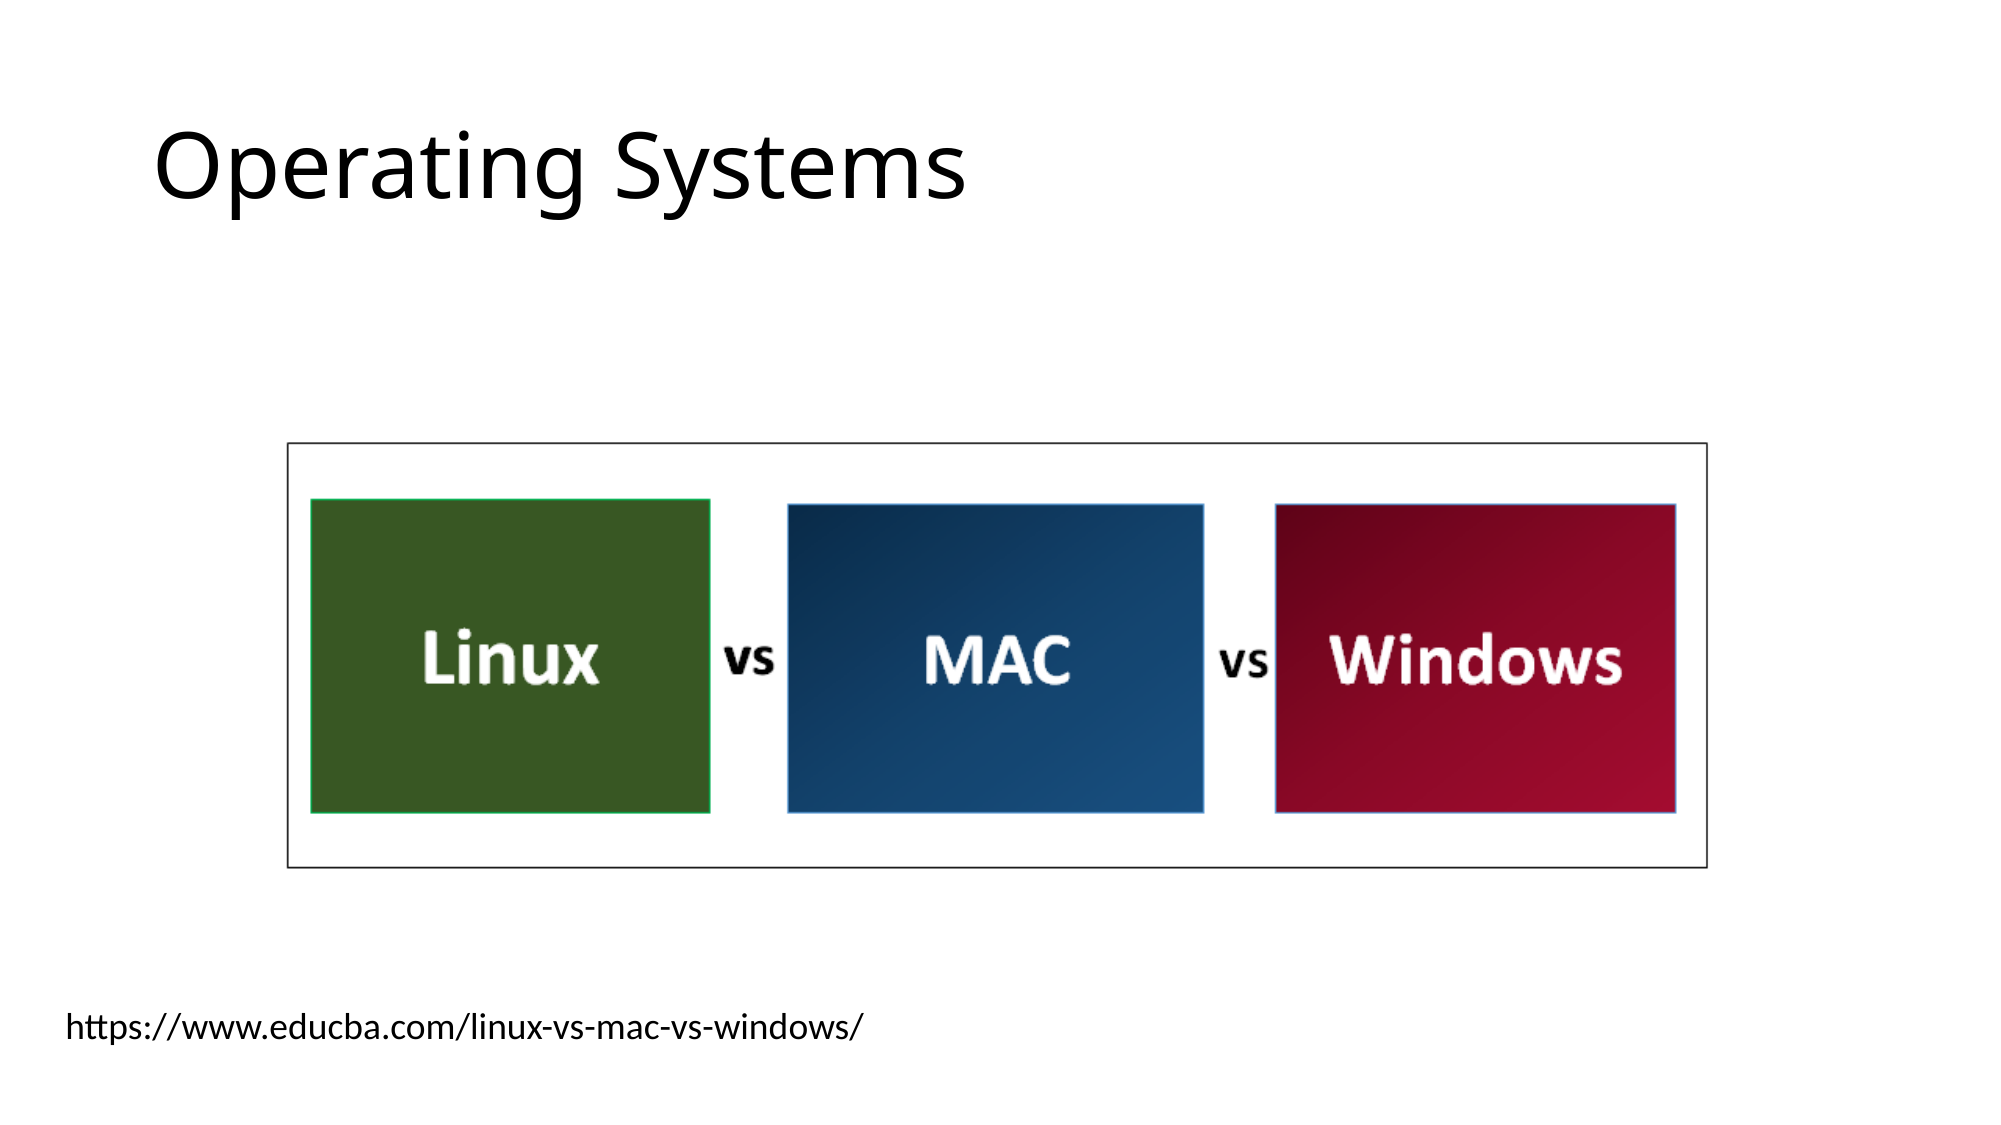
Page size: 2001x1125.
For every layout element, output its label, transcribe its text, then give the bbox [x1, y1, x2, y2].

text_box https://www.educba.com/linux-vs-mac-vs-windows/ [50, 994, 880, 1054]
title Operating Systems [137, 59, 1863, 278]
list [281, 438, 1719, 875]
